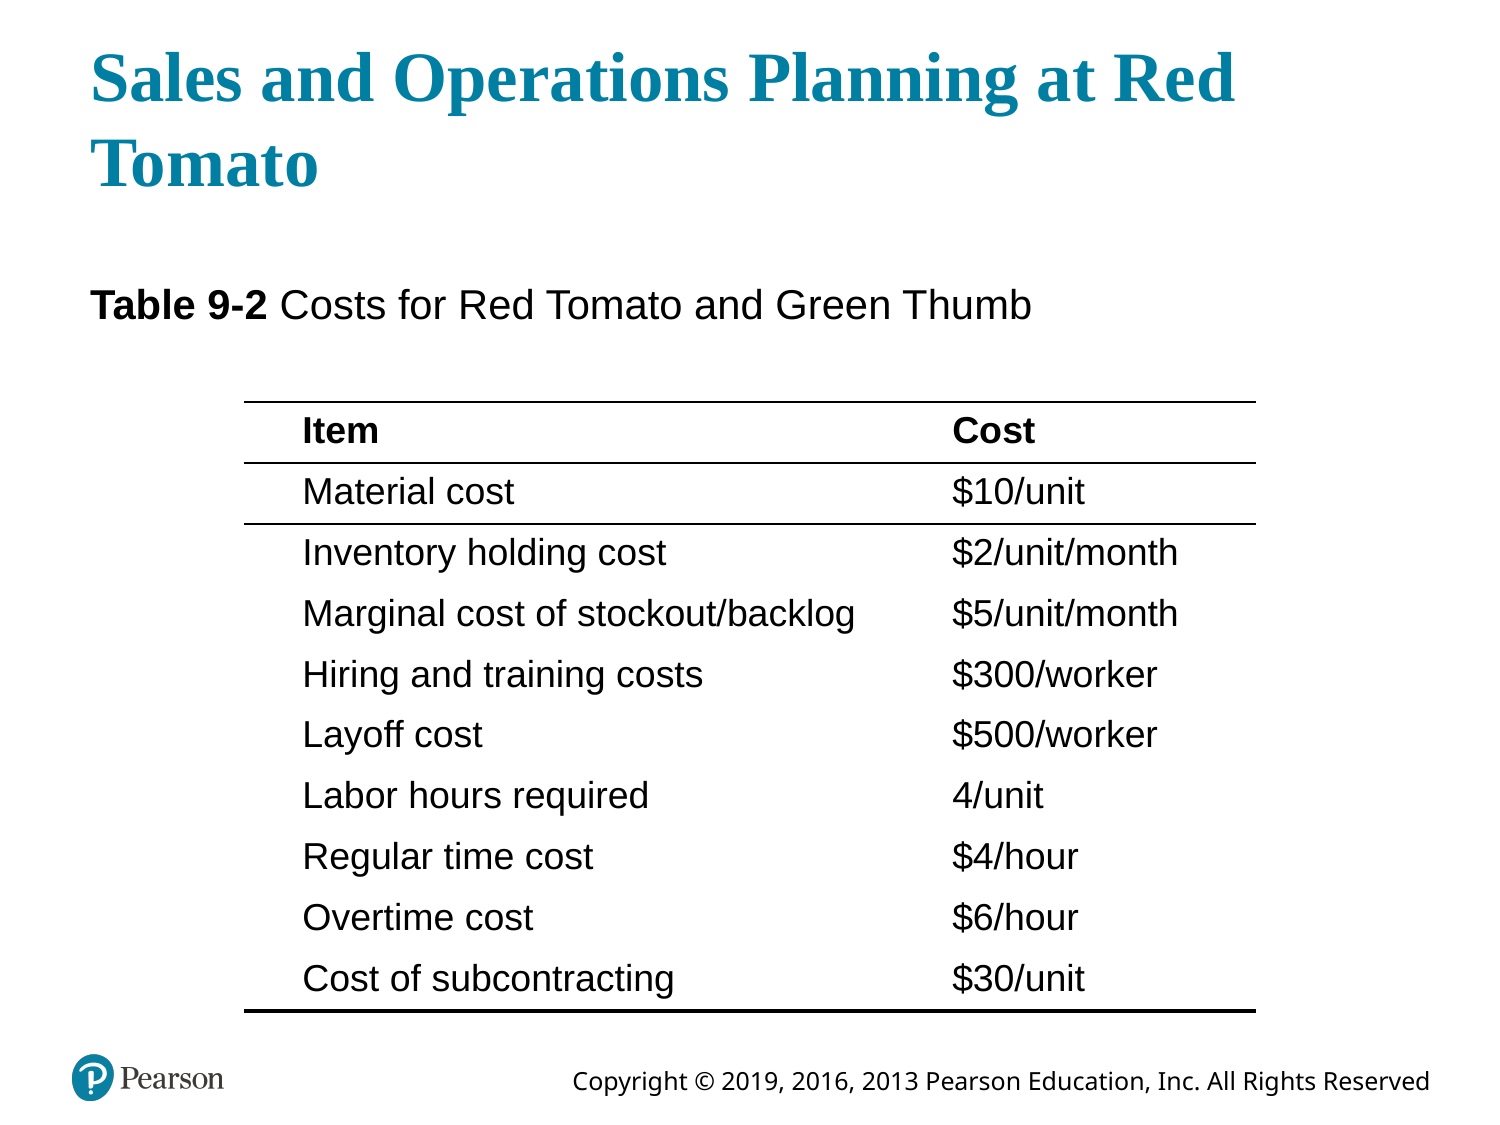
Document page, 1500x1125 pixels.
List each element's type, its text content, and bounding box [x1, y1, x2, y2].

table_cell Regular time cost [244, 828, 937, 889]
table_cell Overtime cost [244, 889, 937, 950]
list Table 9-2 Costs for Red Tomato and Green Thumb [75, 262, 1425, 330]
table_cell $300/worker [937, 646, 1256, 706]
table_cell $30/unit [937, 950, 1256, 1009]
picture [72, 1087, 83, 1101]
table_cell 4/unit [937, 767, 1256, 828]
picture [72, 1054, 88, 1070]
title Sales and Operations Planning at Red Tomato [75, 0, 1425, 216]
table_cell Marginal cost of stockout/backlog [244, 585, 937, 646]
table_cell $500/worker [937, 706, 1256, 767]
table_cell $10/unit [937, 464, 1256, 523]
table_cell $4/hour [937, 828, 1256, 889]
table_cell Labor hours required [244, 767, 937, 828]
table_cell Material cost [244, 464, 937, 523]
table_cell $5/unit/month [937, 585, 1256, 646]
table_cell Layoff cost [244, 706, 937, 767]
picture [98, 1054, 224, 1101]
picture [80, 1063, 106, 1088]
table_header Item [244, 403, 937, 462]
table_cell Hiring and training costs [244, 646, 937, 706]
table_cell $6/hour [937, 889, 1256, 950]
table_header Cost [937, 403, 1256, 462]
table_cell Cost of subcontracting [244, 950, 937, 1009]
table_cell Inventory holding cost [244, 525, 937, 585]
table_cell $2/unit/month [937, 525, 1256, 585]
